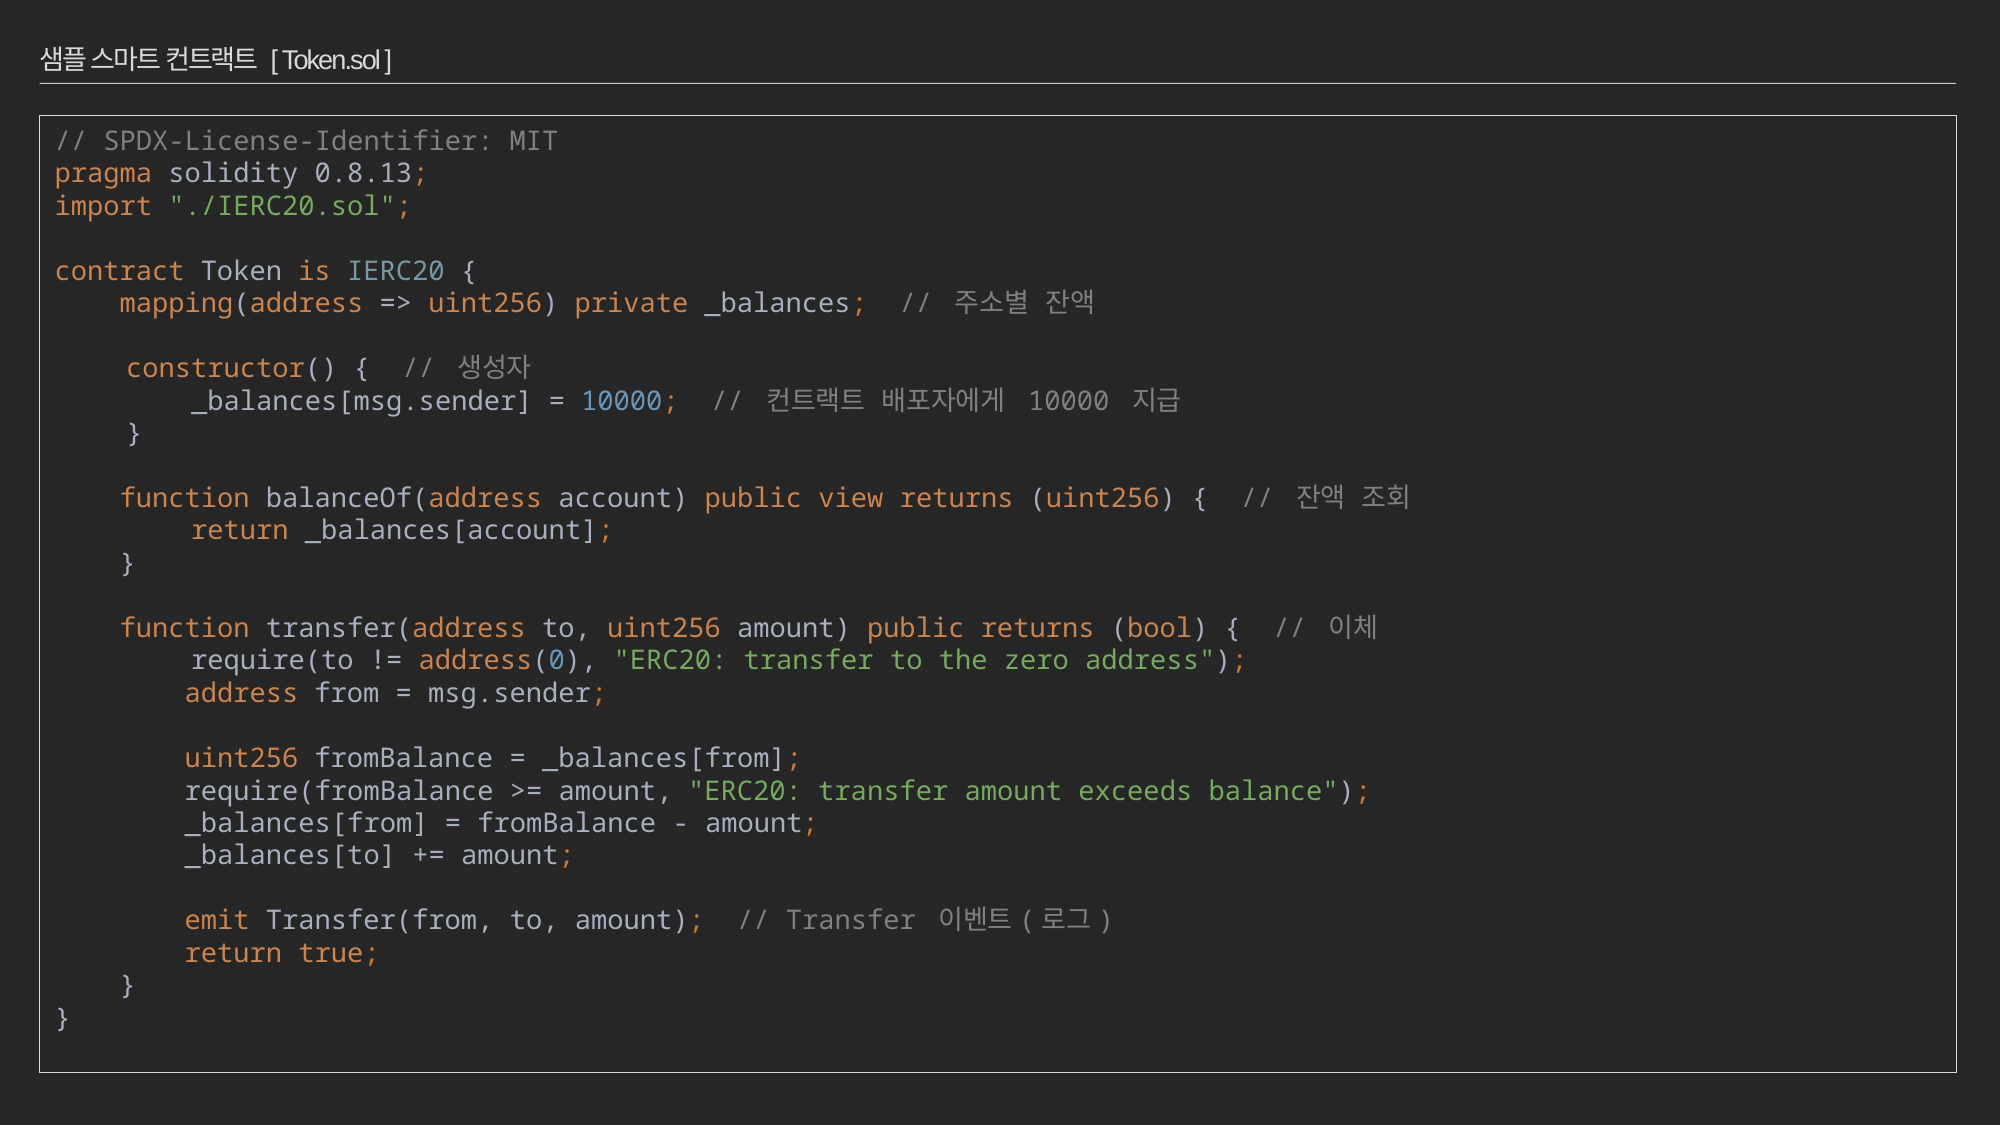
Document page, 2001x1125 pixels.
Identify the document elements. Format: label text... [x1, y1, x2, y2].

text_box // SPDX-License-Identifier: MIT pragma solidity 0.8.13; import "./IERC20.sol"; contract Token is IERC20 { mapping(address => uint256) private _balances; // 주소별 잔액 constructor() { // 생성자 _balances[msg.sender] = 10000; // 컨트랙트 배포자에게 10000 지급 } function balanceOf(address account) public view returns (uint256) { // 잔액 조회 return _balances[account]; } function transfer(address to, uint256 amount) public returns (bool) { // 이체 require(to != address(0), "ERC20: transfer to the zero address"); address from = msg.sender; uint256 fromBalance = _balances[from]; require(fromBalance >= amount, "ERC20: transfer amount exceeds balance"); _balances[from] = fromBalance - amount; _balances[to] += amount; emit Transfer(from, to, amount); // Transfer 이벤트(로그) return true; } } [39, 115, 1957, 1073]
title 샘플 스마트 컨트랙트 [ Token.sol ] [39, 31, 1961, 84]
